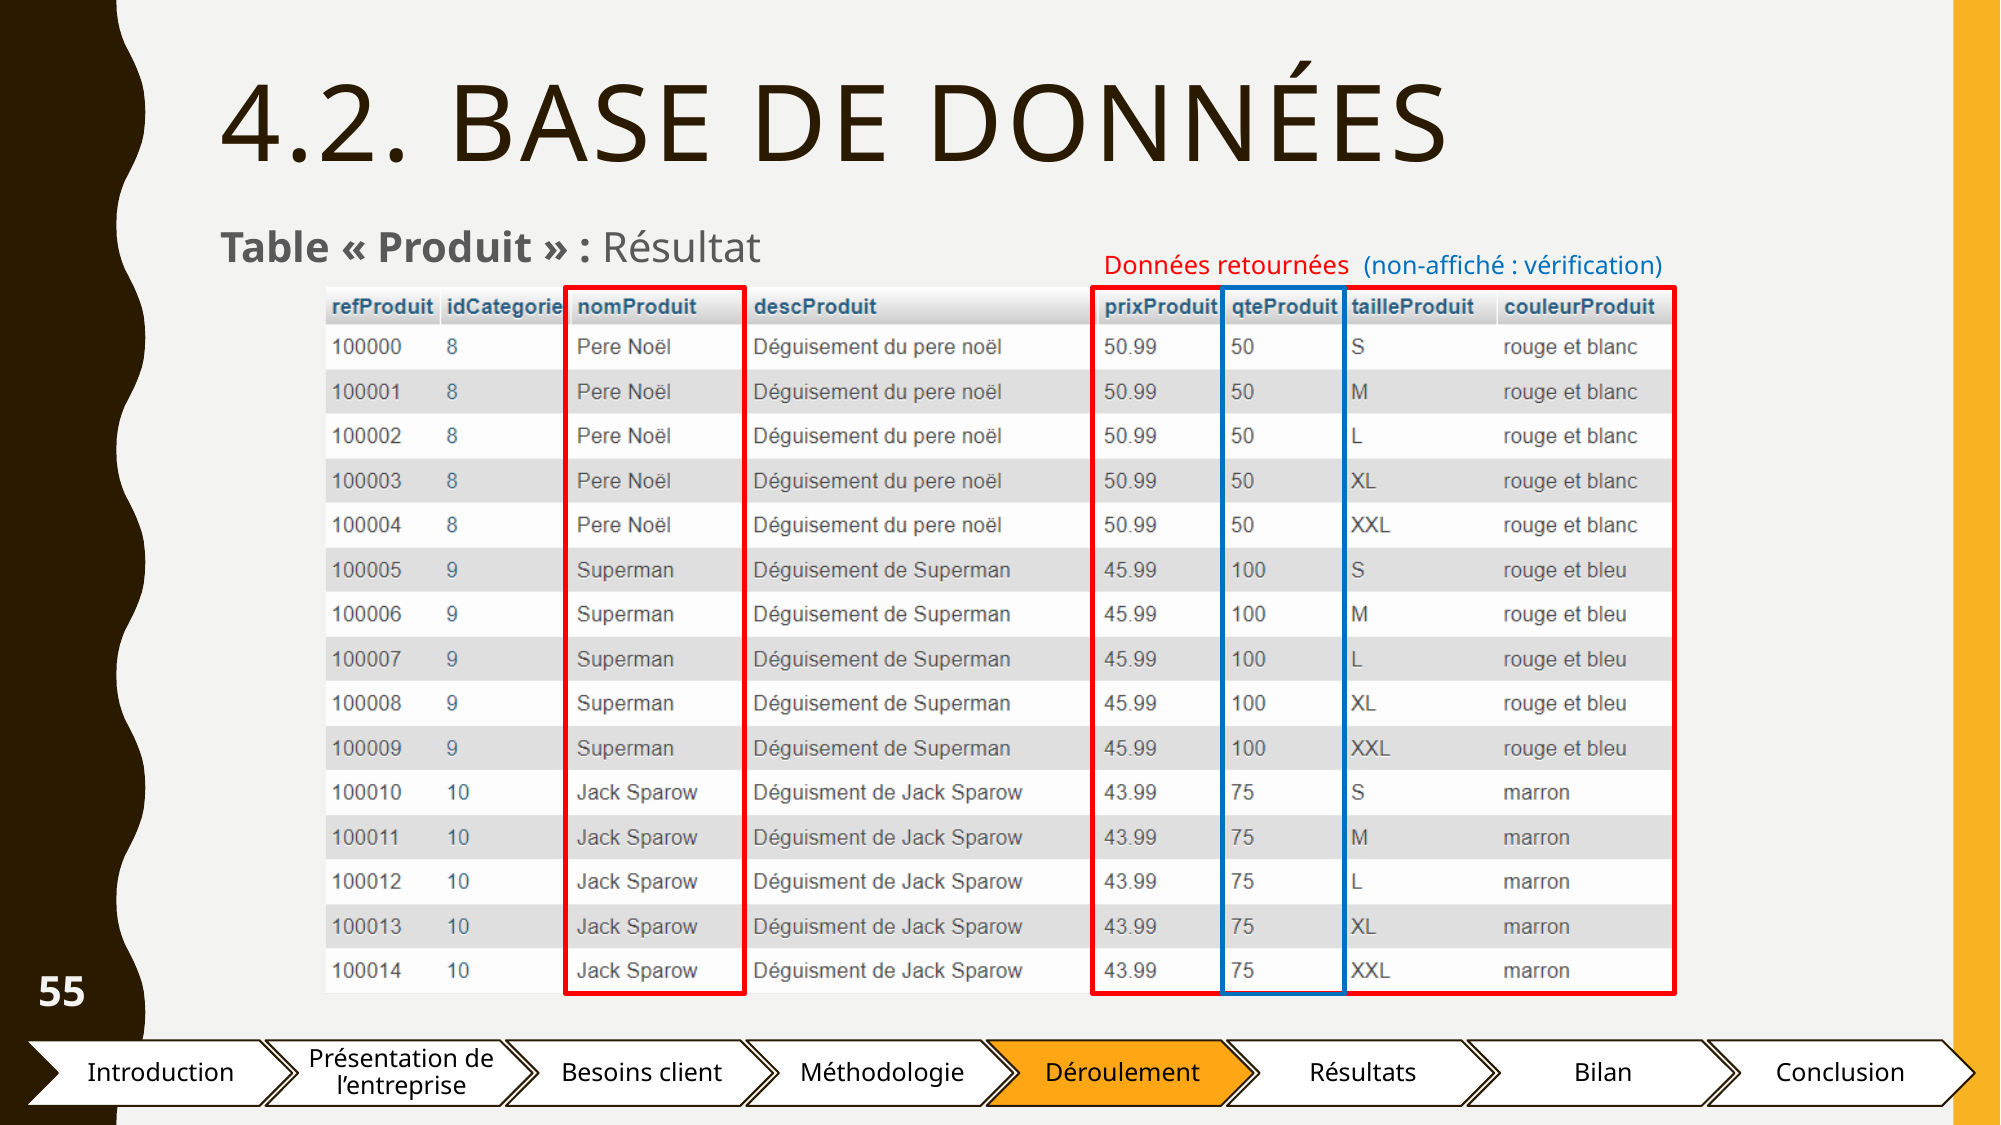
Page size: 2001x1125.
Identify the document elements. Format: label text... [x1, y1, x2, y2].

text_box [24, 1040, 1975, 1106]
text_box Table « Produit » : Résultat [205, 208, 1875, 288]
title 4.2. Base de données [205, 62, 1875, 196]
text_box (non-affiché : vérification) [1348, 239, 1678, 292]
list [325, 287, 1675, 994]
text_box Données retournées [1088, 238, 1367, 287]
slide_number 55 [12, 961, 113, 1027]
